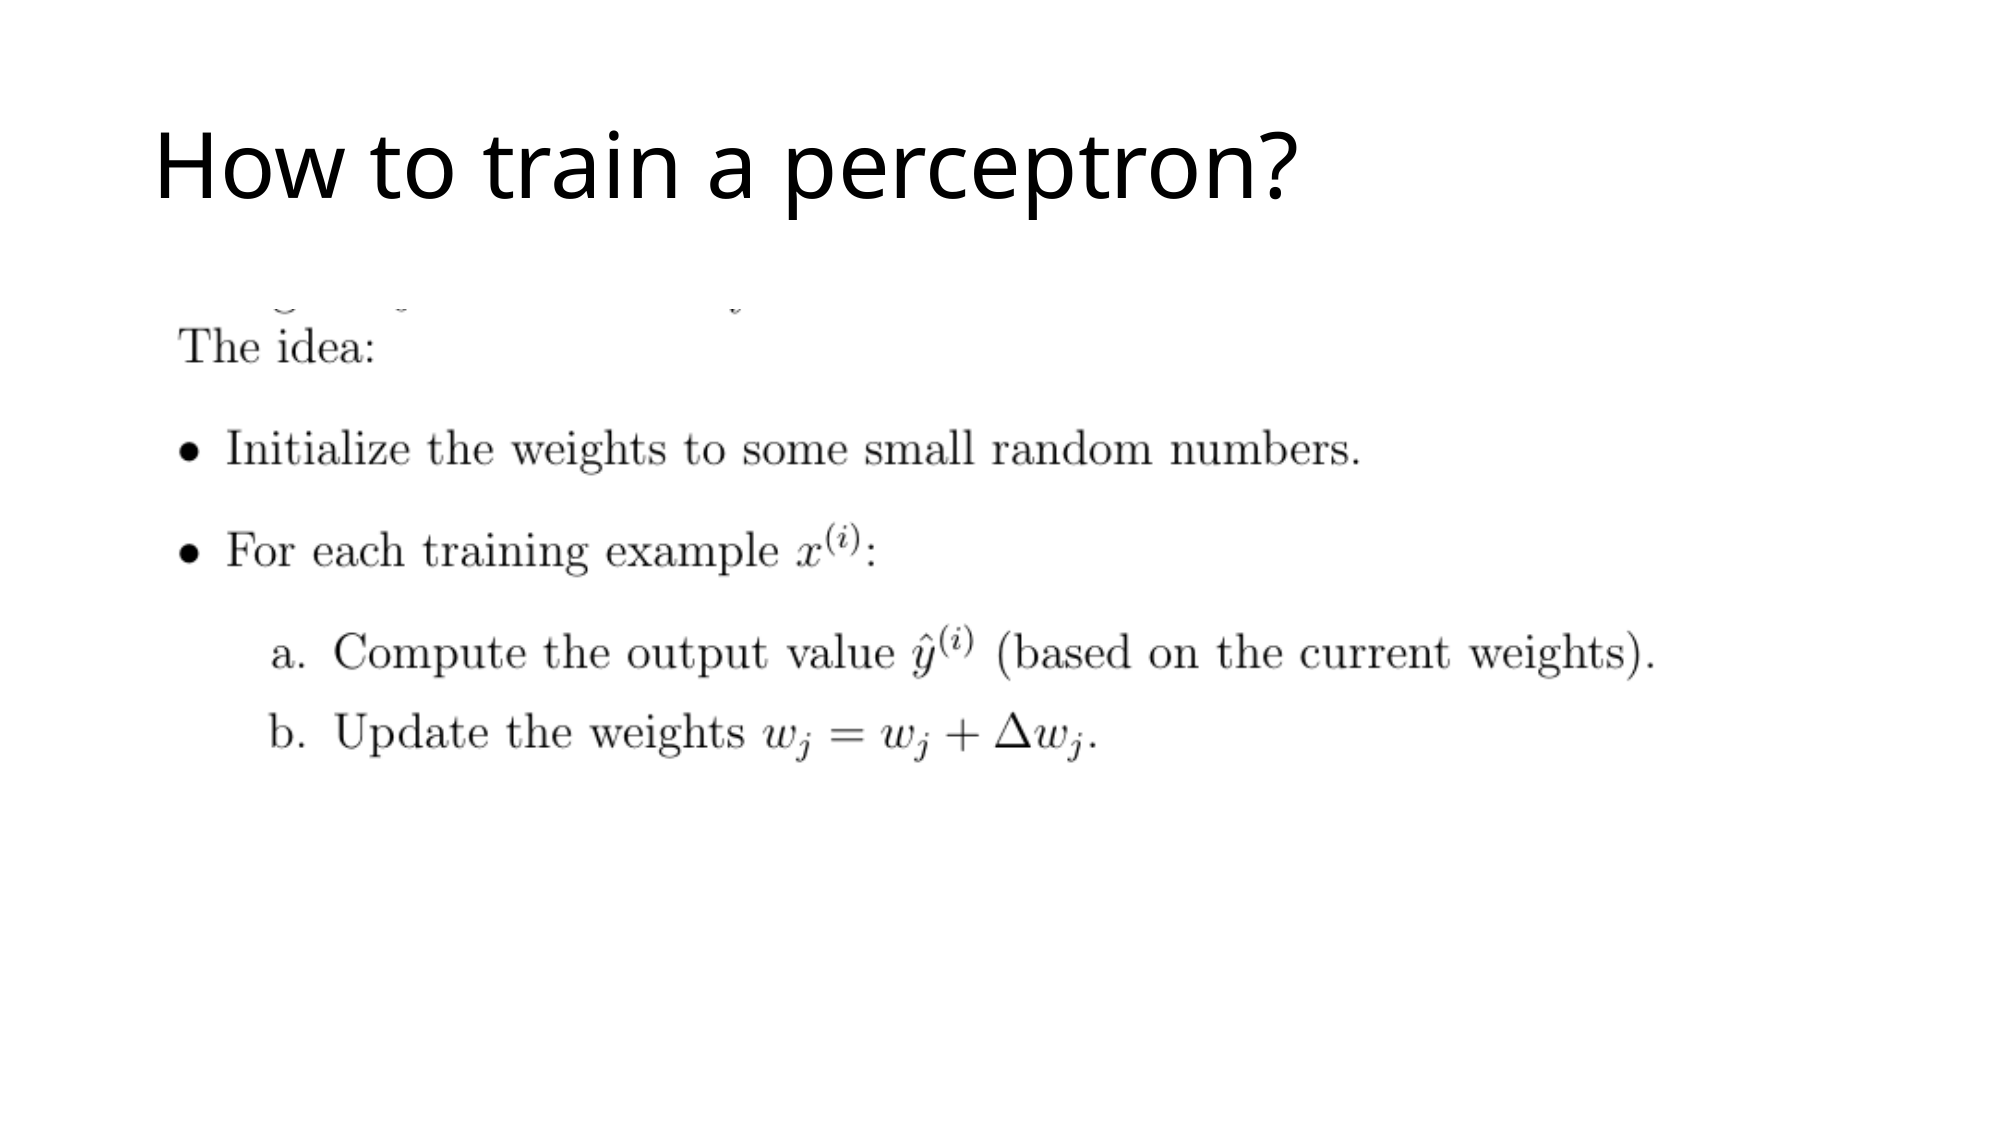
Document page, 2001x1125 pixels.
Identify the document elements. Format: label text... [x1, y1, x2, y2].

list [151, 309, 1681, 772]
title How to train a perceptron? [137, 59, 1863, 278]
